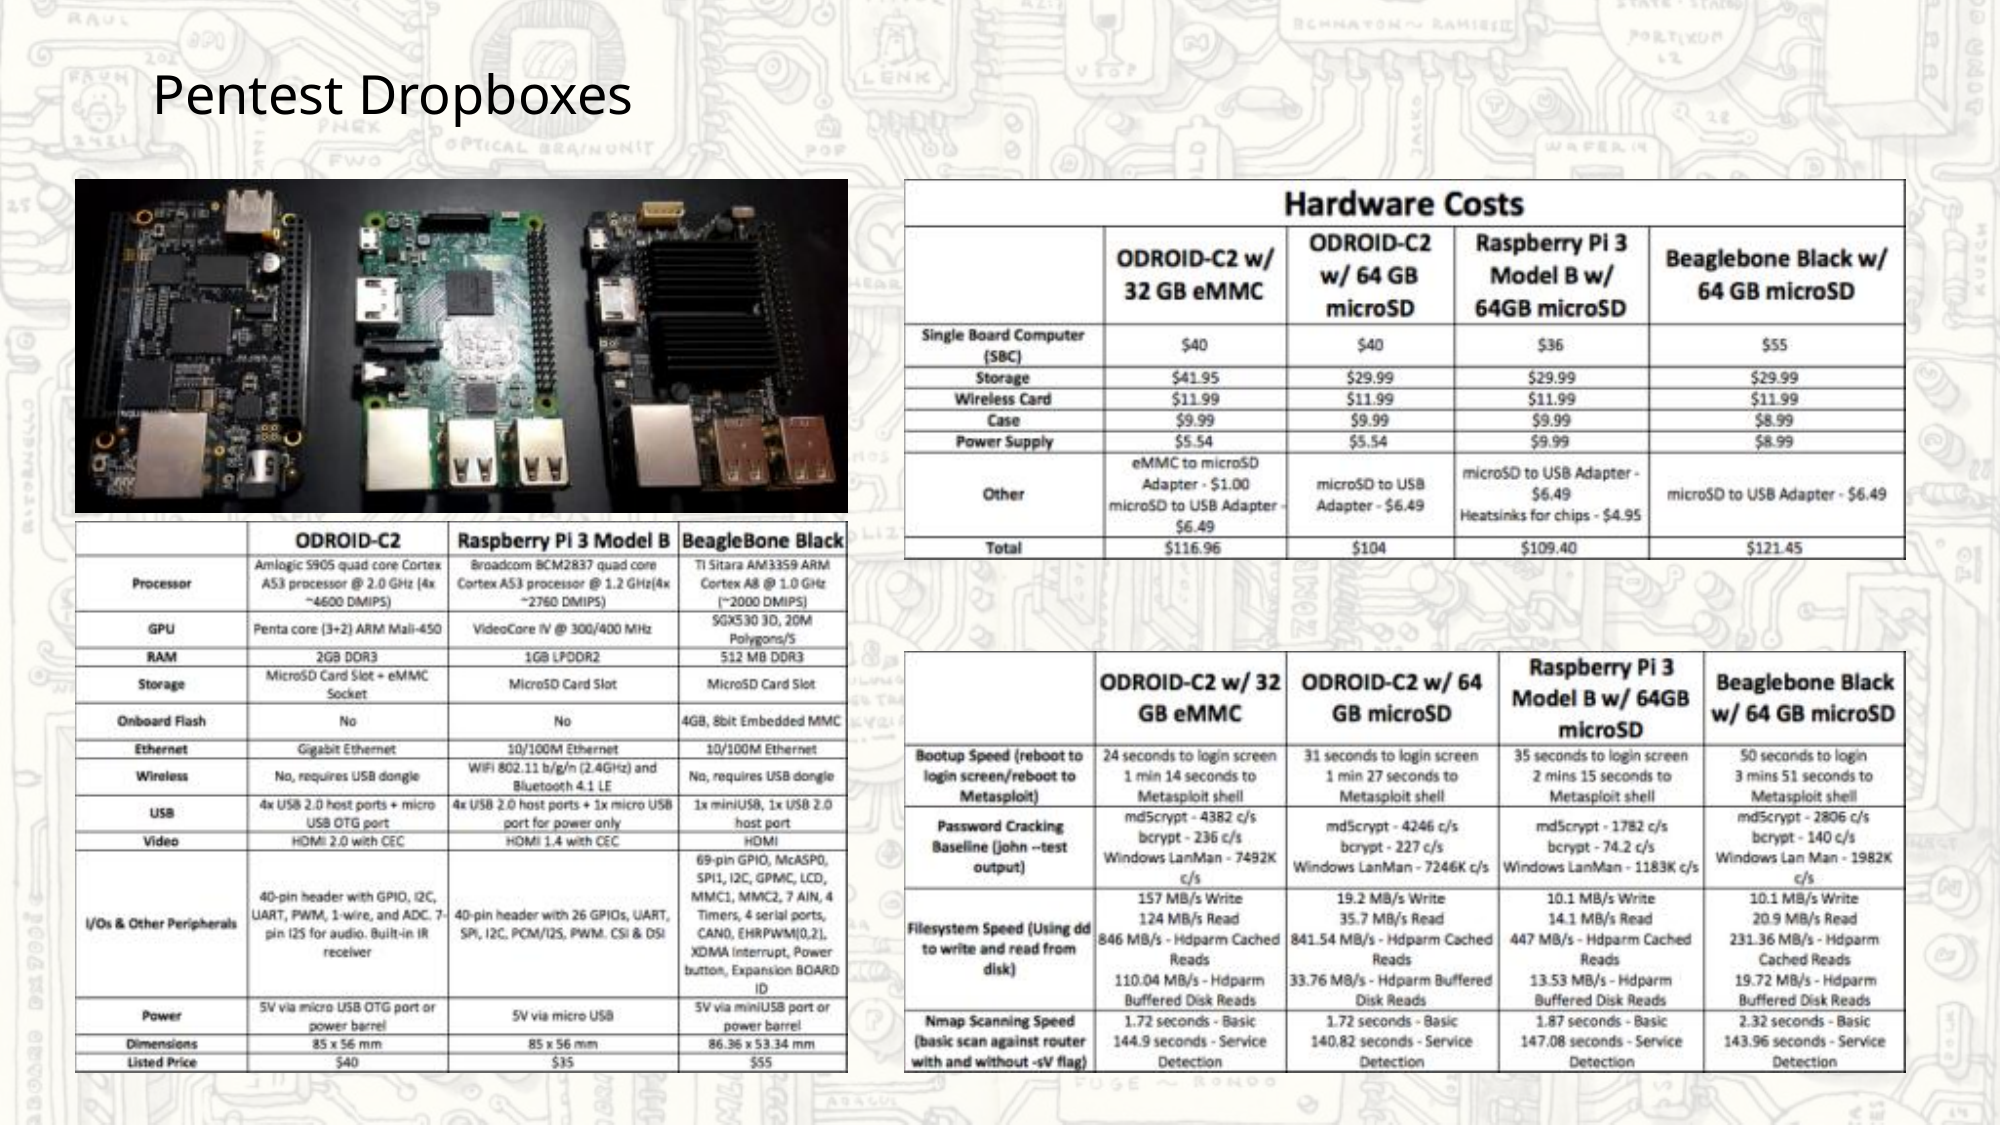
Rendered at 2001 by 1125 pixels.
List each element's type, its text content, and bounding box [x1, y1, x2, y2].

picture [903, 651, 1906, 1073]
title Pentest Dropboxes [137, 59, 1863, 134]
picture [903, 179, 1906, 560]
picture [75, 179, 848, 513]
picture [75, 521, 848, 1073]
